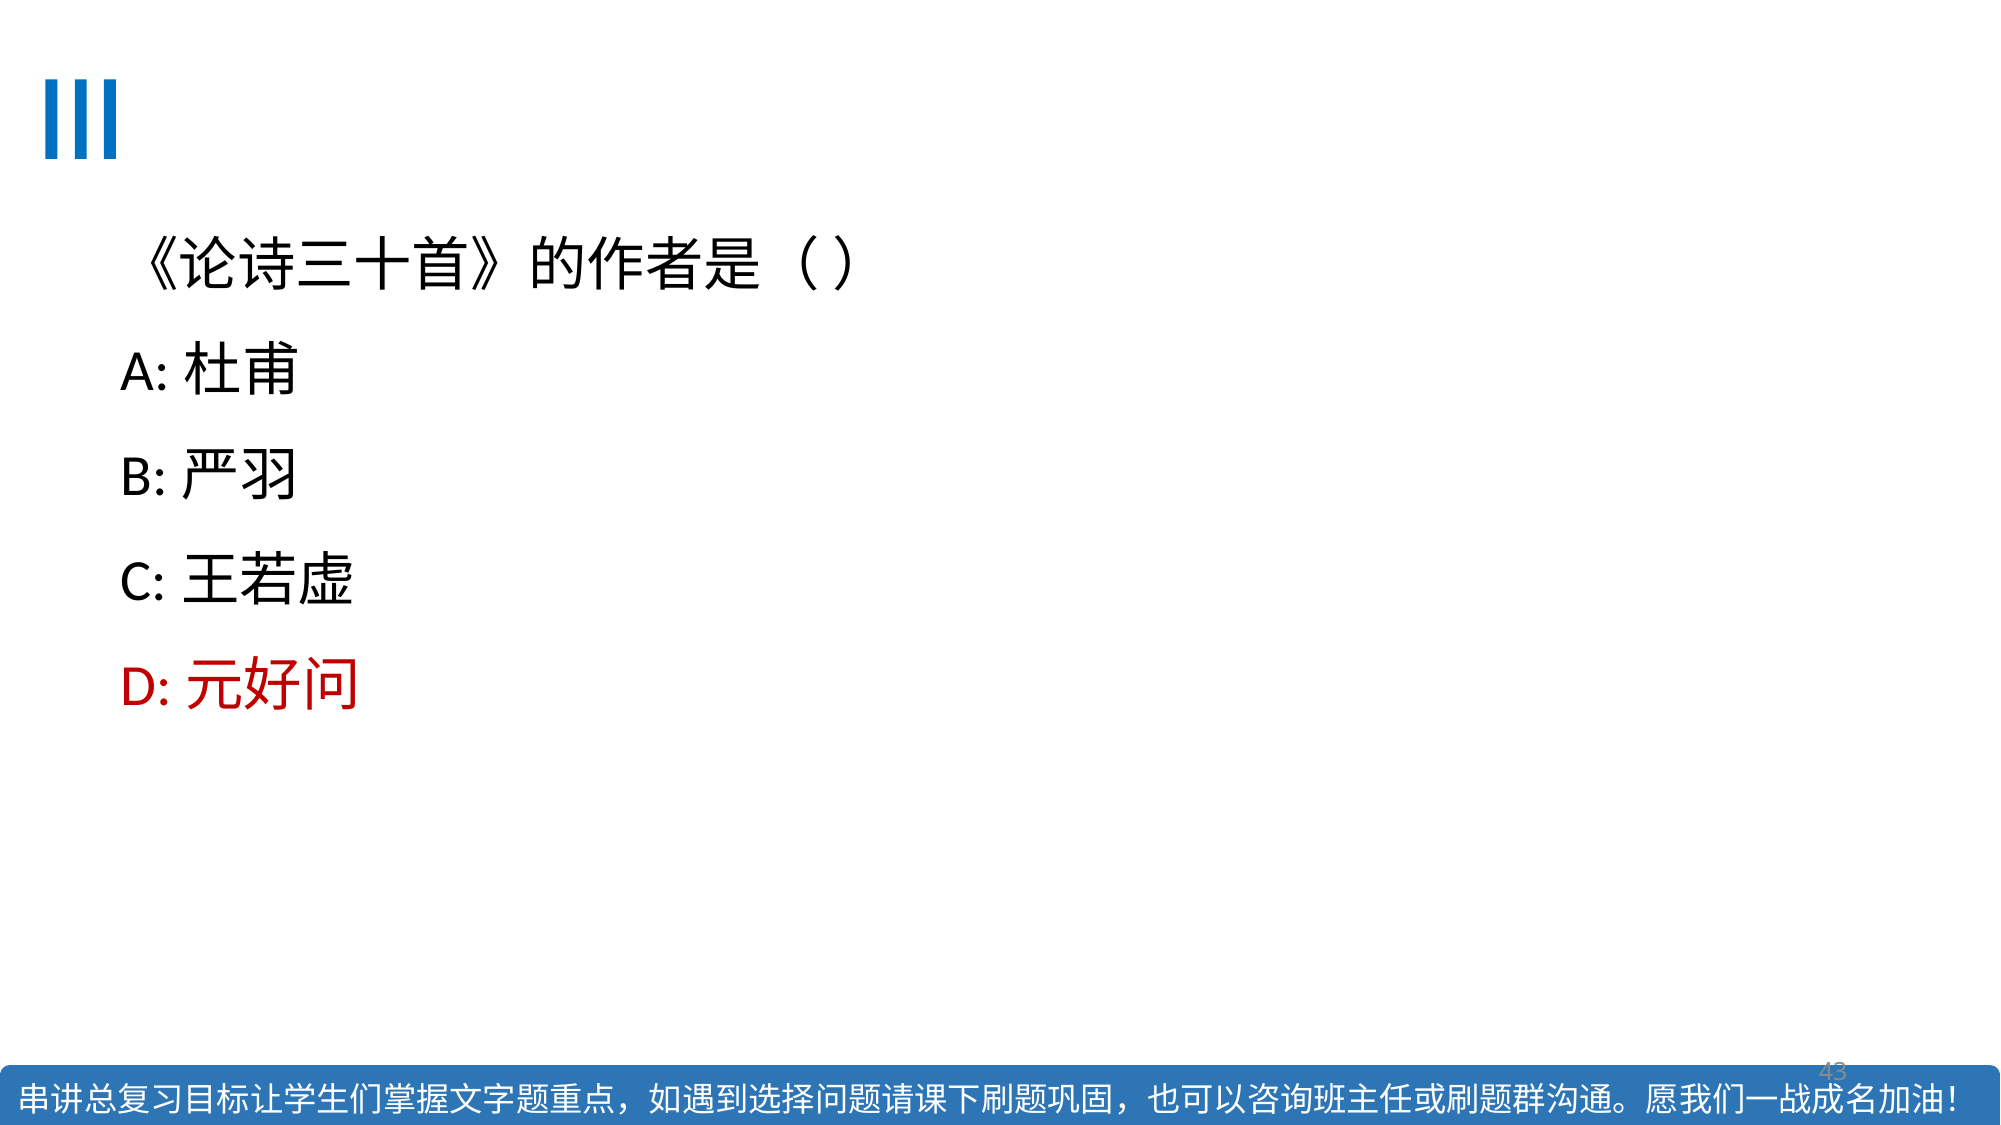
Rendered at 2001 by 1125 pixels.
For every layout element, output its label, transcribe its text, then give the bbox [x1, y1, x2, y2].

text_box 《论诗三十首》的作者是（ ） A:杜甫 B:严羽 C:王若虚 D:元好问 [105, 184, 1413, 724]
slide_number 43 [1412, 1042, 1863, 1103]
